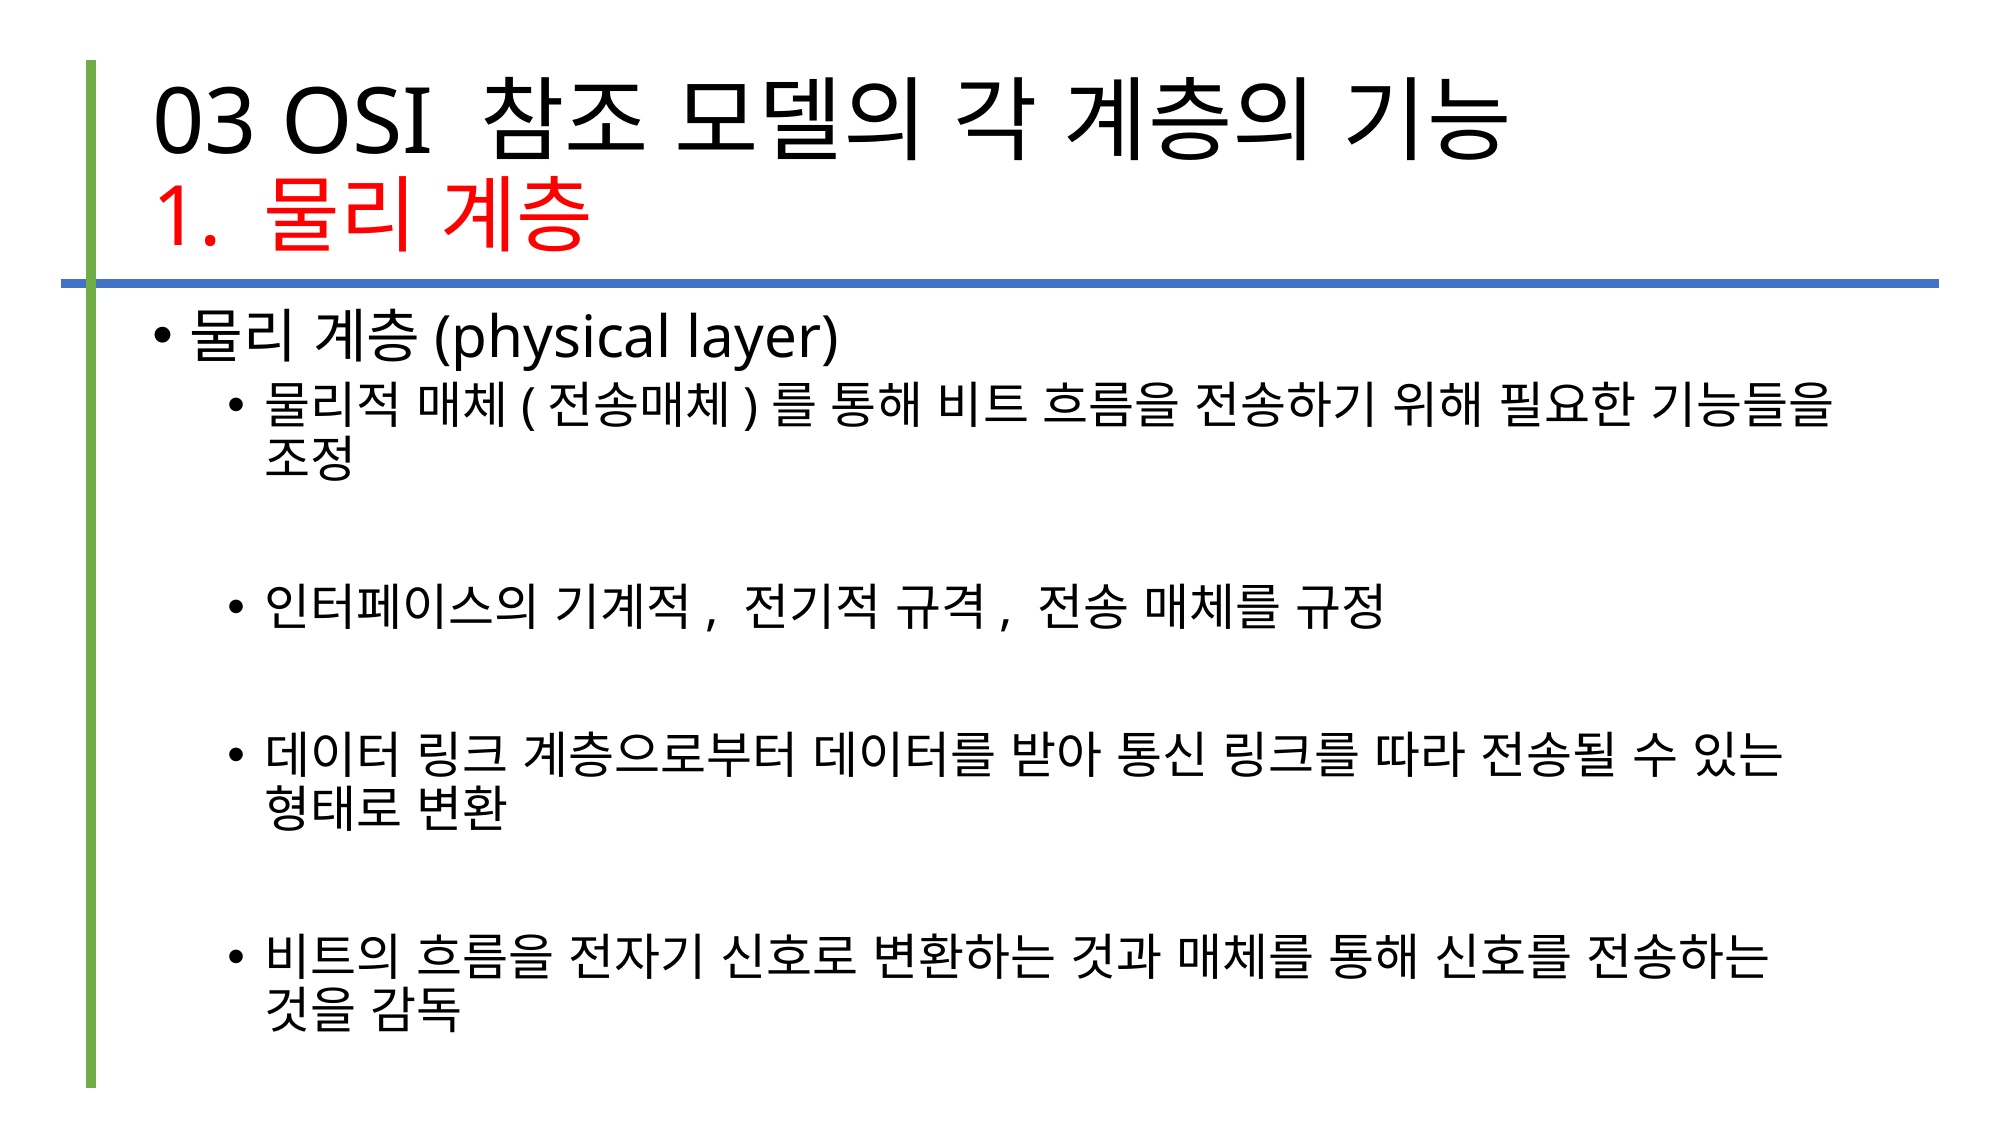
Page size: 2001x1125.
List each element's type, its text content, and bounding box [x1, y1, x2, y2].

list 물리 계층(physical layer) 물리적 매체(전송매체)를 통해 비트 흐름을 전송하기 위해 필요한 기능들을 조정 인터페이스의 기계적, 전기적 규격, 전송 매체를 규정 데이터 링크 계층으로부터 데이터를 받아 통신 링크를 따라 전송될 수 있는 형태로 변환 비트의 흐름을 전자기 신호로 변환하는 것과 매체를 통해 신호를 전송하는 것을 감독 [137, 299, 1863, 1014]
title 03 OSI 참조 모델의 각 계층의 기능 1. 물리 계층 [137, 59, 1863, 278]
